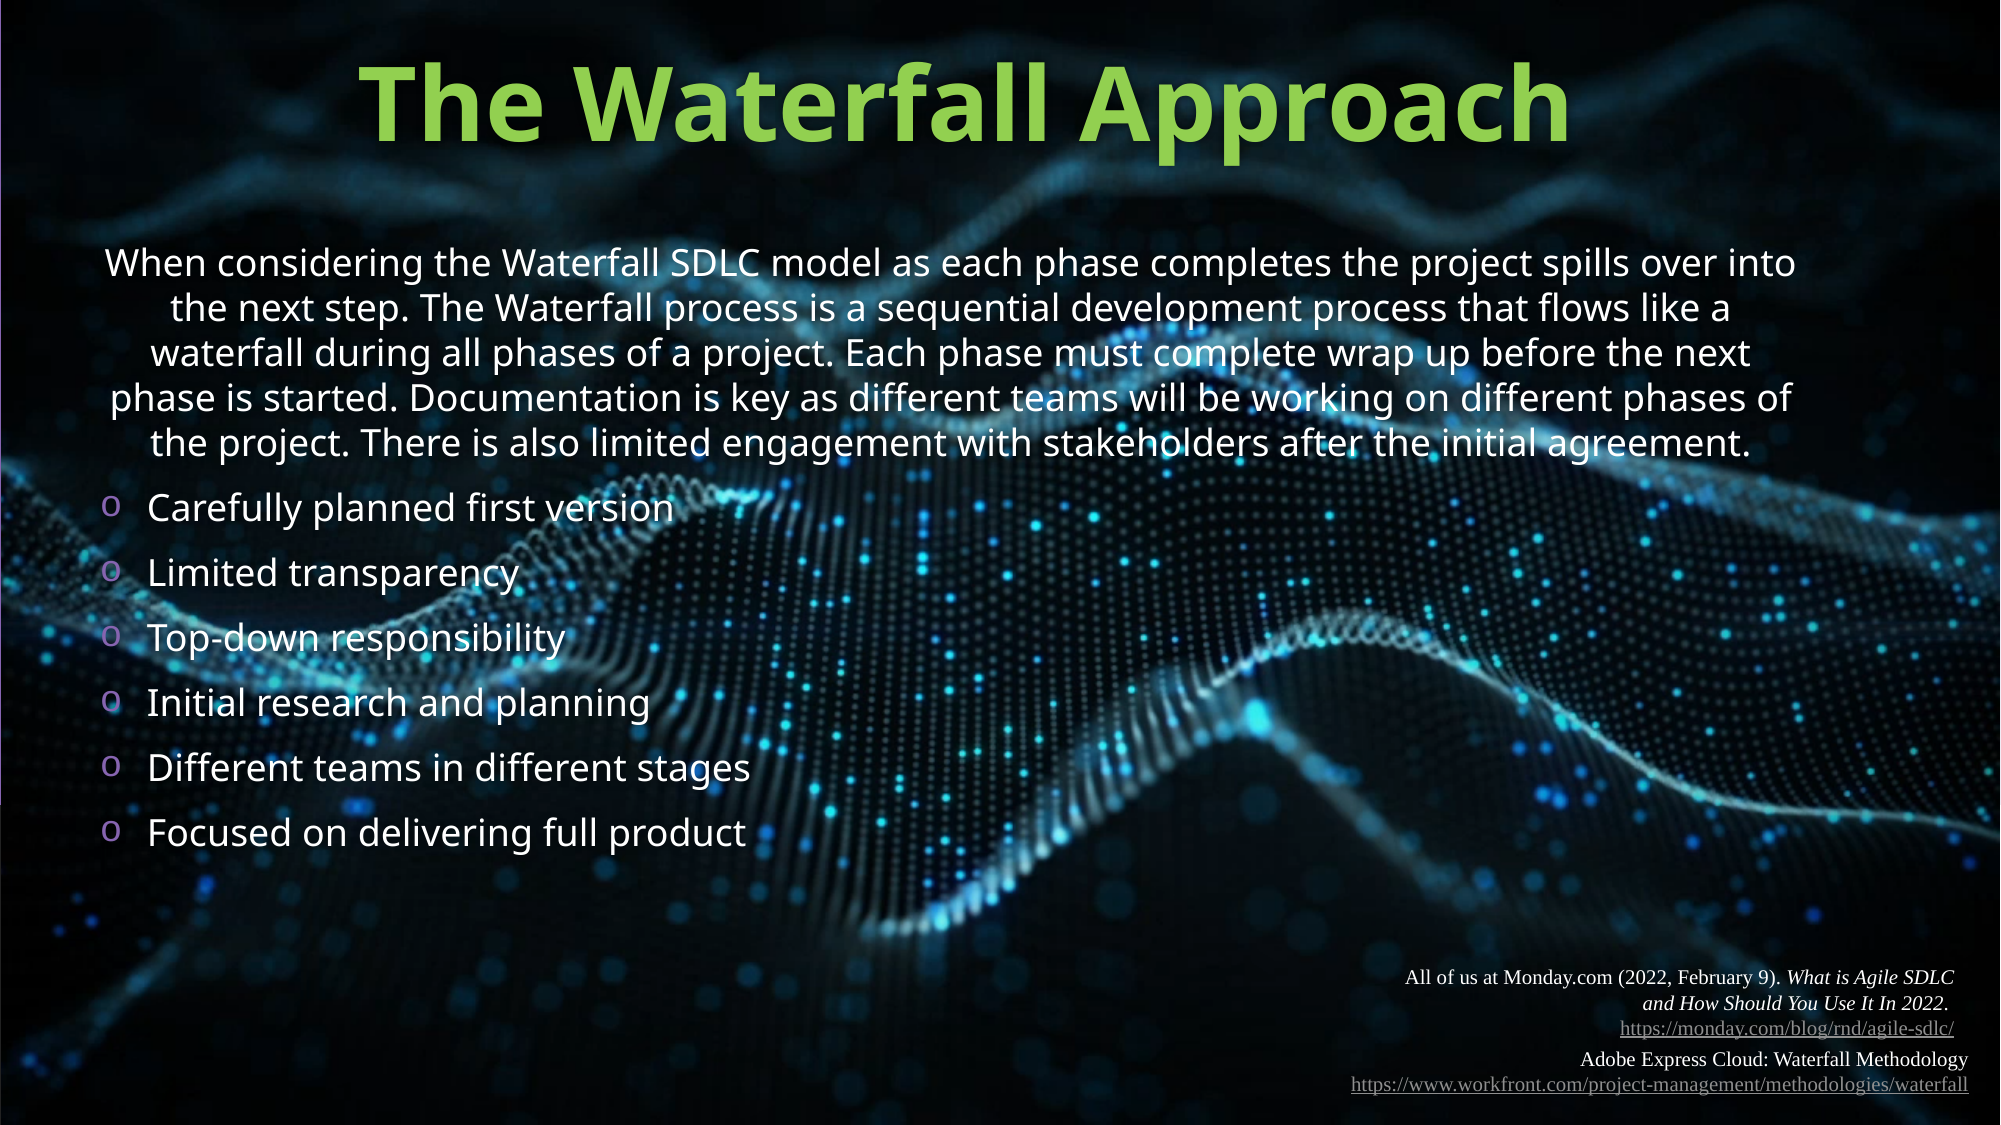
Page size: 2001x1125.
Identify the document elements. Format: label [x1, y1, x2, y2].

text_box [0, 0, 2000, 1125]
